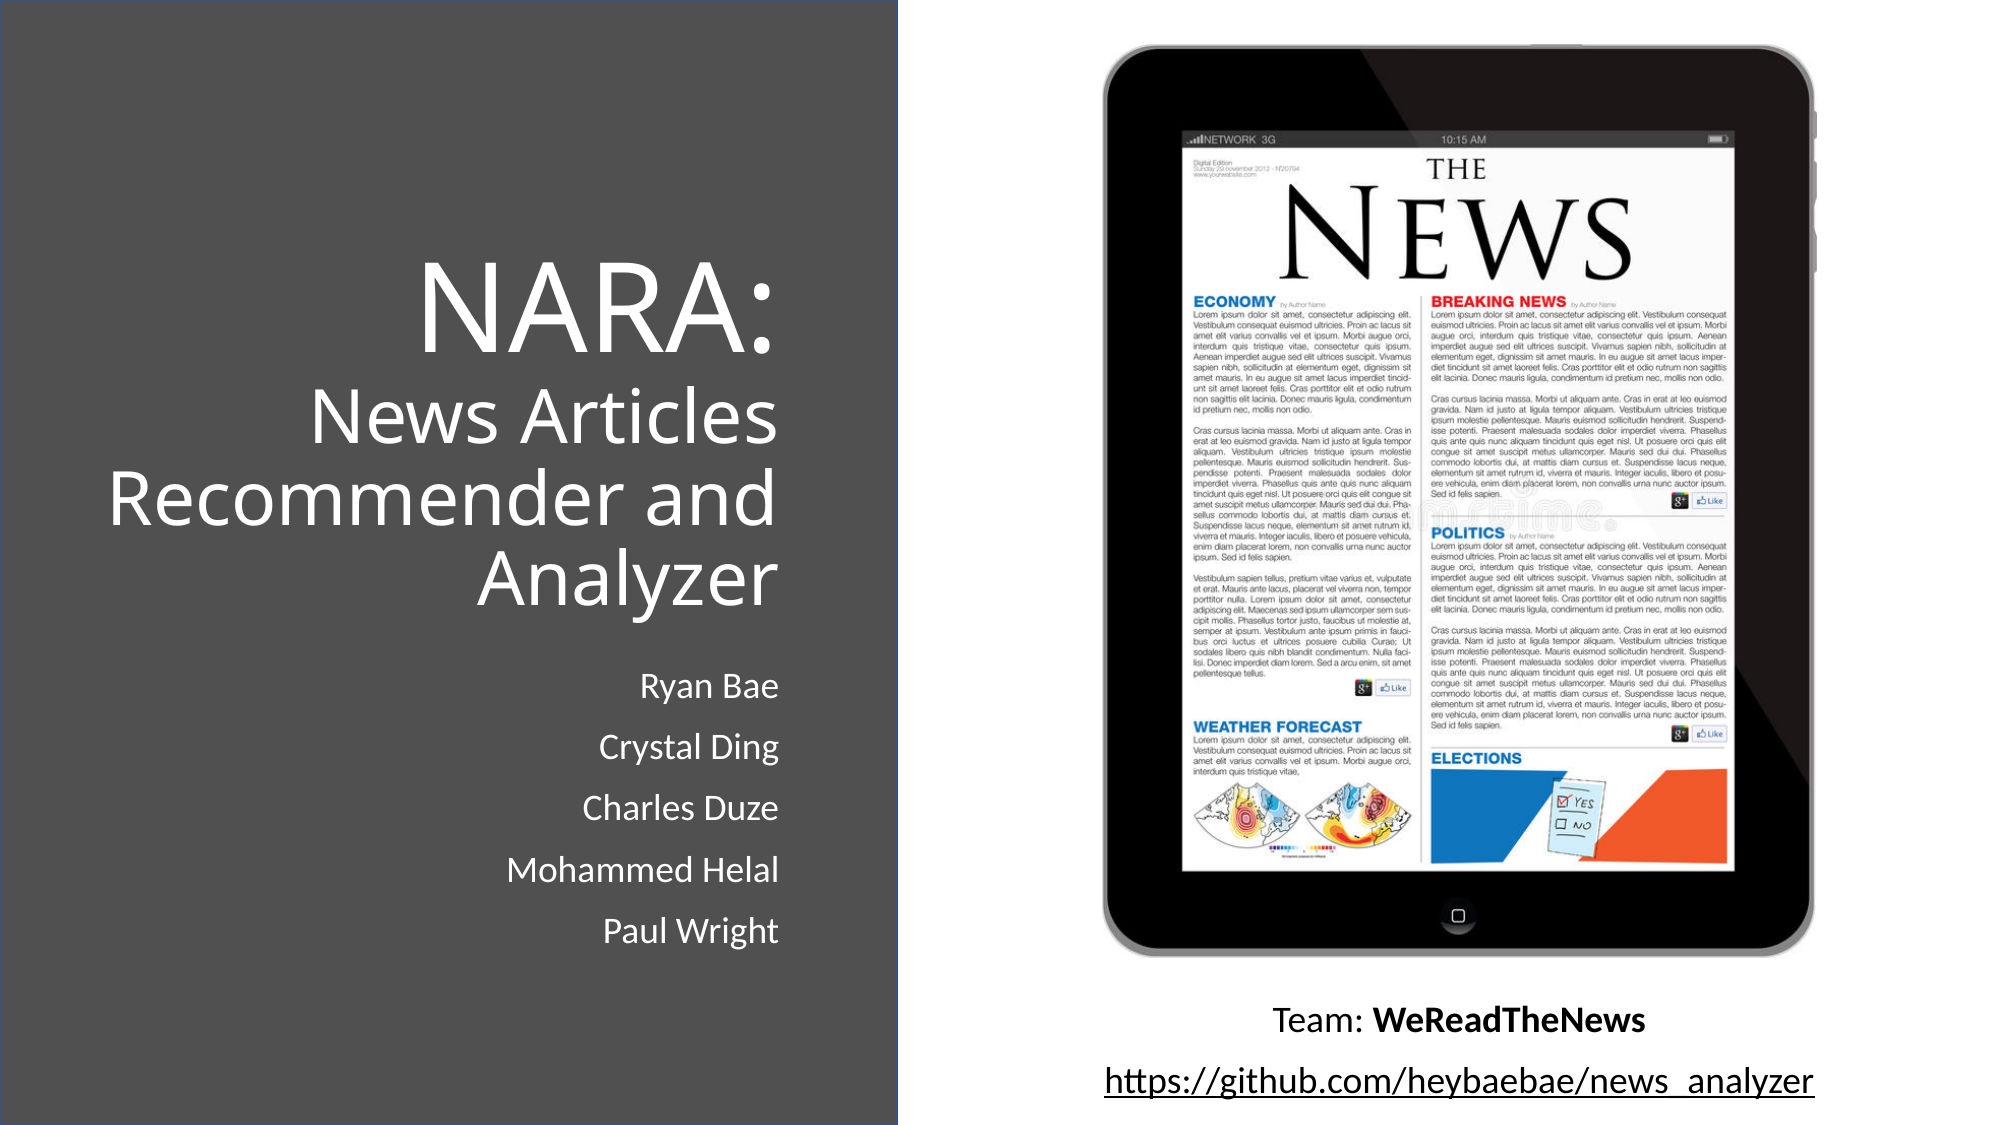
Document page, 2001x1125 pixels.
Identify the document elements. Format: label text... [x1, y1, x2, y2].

picture [1102, 44, 1817, 958]
text_box Team: WeReadTheNews [1257, 987, 1662, 1048]
text_box https://github.com/heybaebae/news_analyzer [1089, 1048, 1839, 1109]
subtitle Ryan Bae Crystal Ding Charles Duze Mohammed Helal Paul Wright [104, 658, 795, 1021]
text_box [0, 0, 898, 1125]
title NARA: News Articles Recommender and Analyzer [63, 131, 795, 630]
